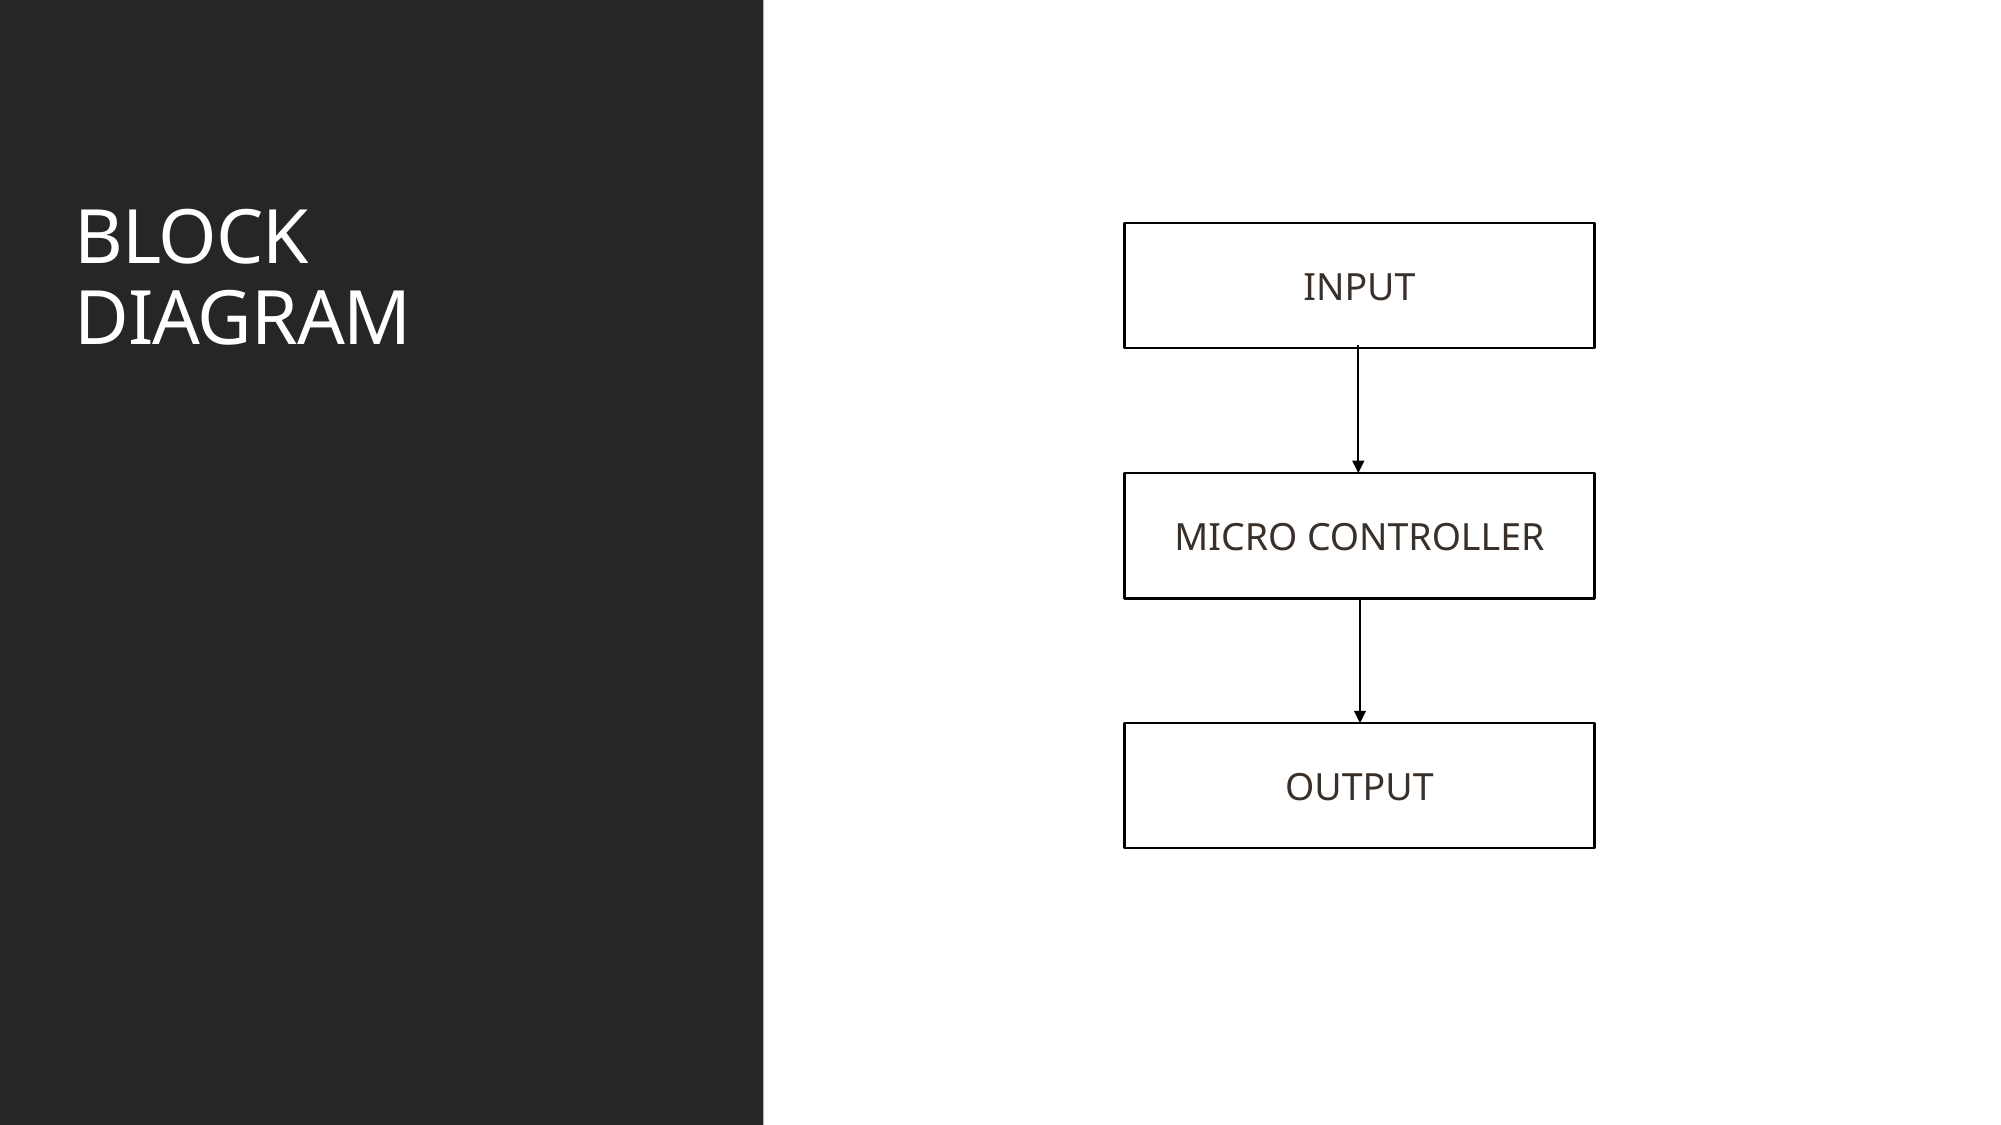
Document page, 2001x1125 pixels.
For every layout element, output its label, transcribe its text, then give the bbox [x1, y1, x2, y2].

title BLOCK DIAGRAM [59, 133, 535, 369]
text_box MICRO CONTROLLER [1123, 472, 1596, 600]
text_box INPUT [1123, 222, 1596, 349]
text_box OUTPUT [1123, 722, 1596, 849]
